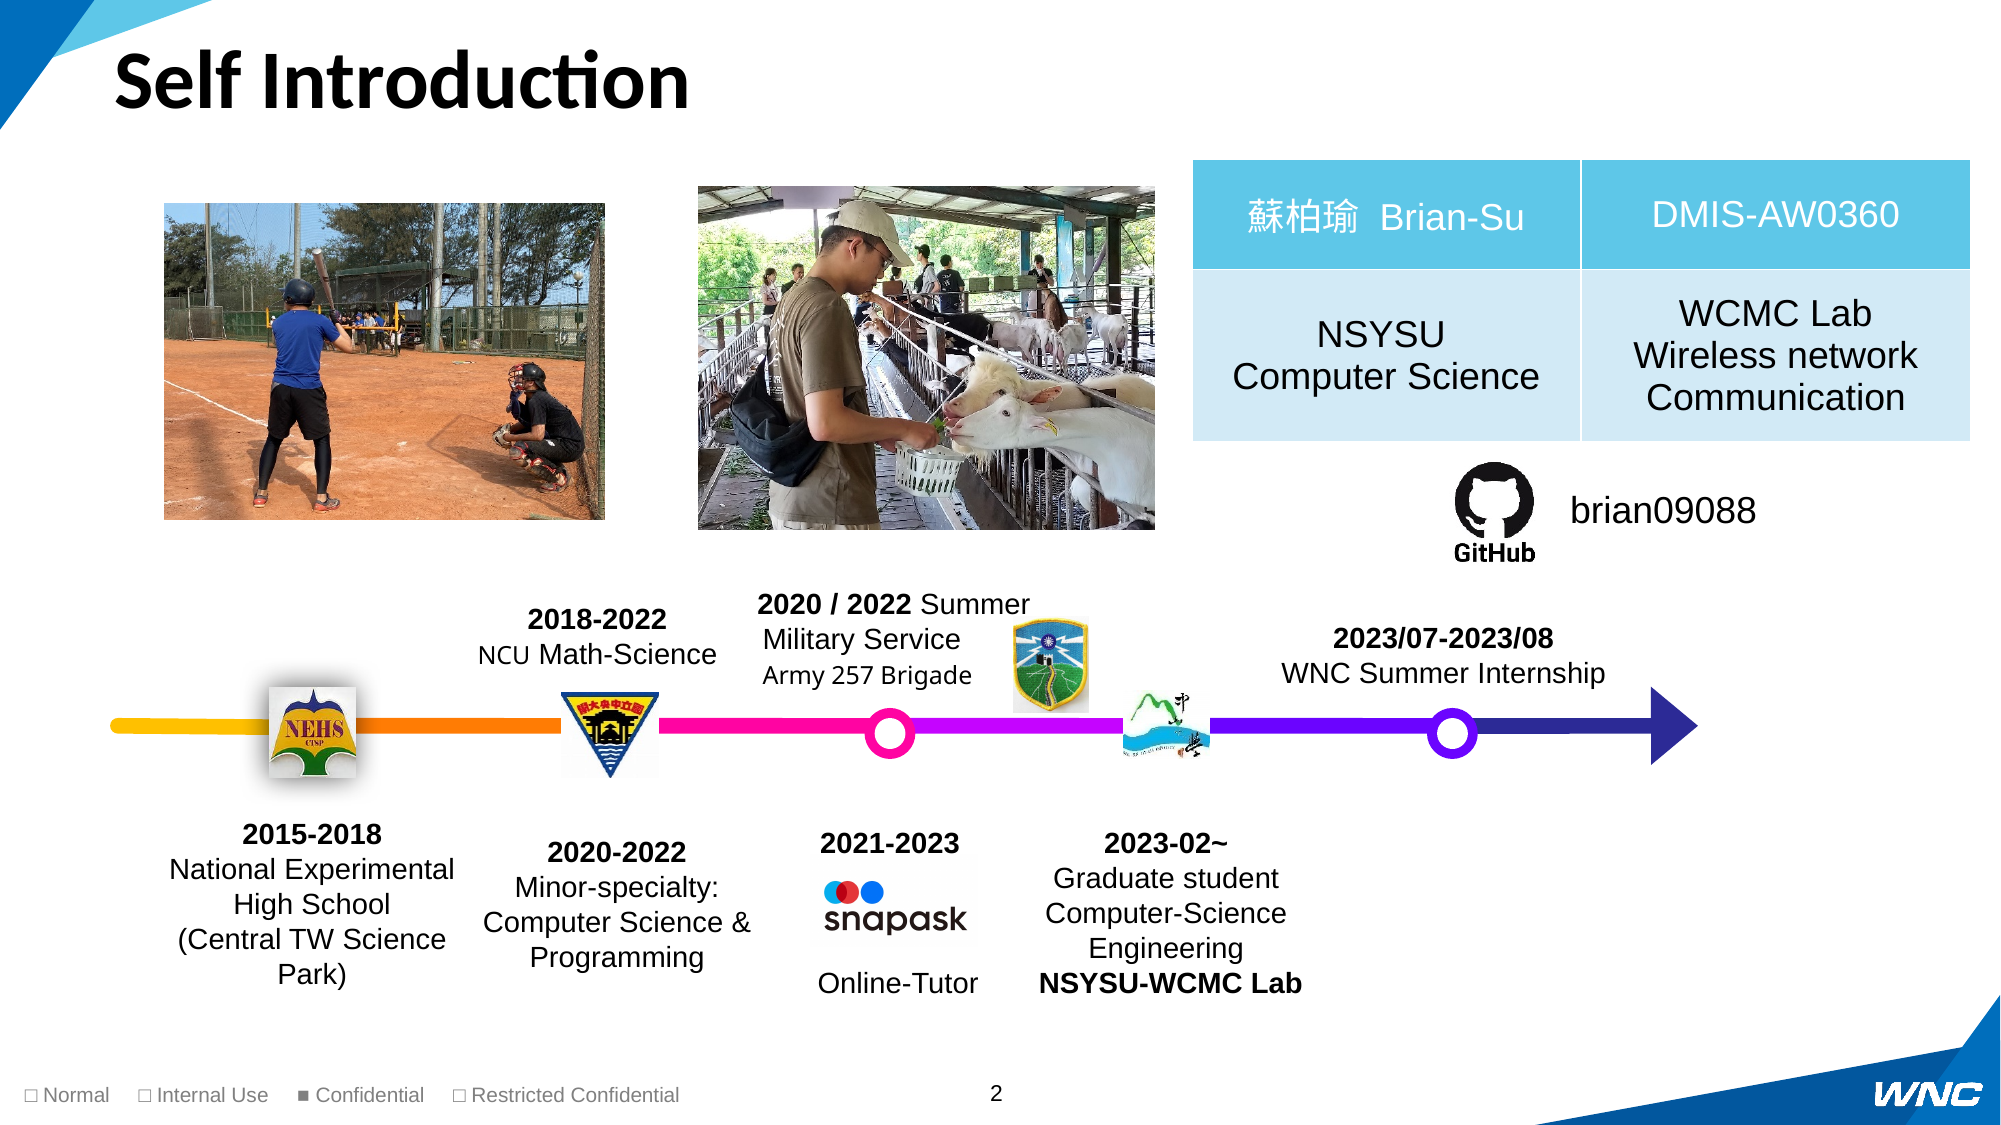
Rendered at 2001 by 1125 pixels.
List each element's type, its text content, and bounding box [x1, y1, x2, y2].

picture [810, 853, 978, 948]
title Self Introduction [99, 29, 1901, 101]
table_cell WCMC Lab Wireless network Communication [1582, 270, 1970, 441]
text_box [874, 717, 906, 750]
picture [1123, 690, 1210, 760]
table_header DMIS-AW0360 [1582, 160, 1970, 269]
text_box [1436, 717, 1469, 750]
text_box [1483, 715, 1698, 737]
text_box 2021-2023 Online-Tutor [728, 817, 966, 1007]
picture [560, 692, 659, 779]
text_box 2023/07-2023/08 WNC Summer Internship [1226, 611, 1661, 697]
text_box 2020-2022 Minor-specialty: Computer Science & Programming [455, 825, 728, 981]
picture [1436, 449, 1556, 580]
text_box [1426, 707, 1479, 760]
text_box 2023-02~ Graduate student Computer-Science Engineering NSYSU-WCMC Lab [966, 817, 1367, 1007]
text_box 2015-2018 National Experimental High School (Central TW Science Park) [149, 808, 476, 998]
table_header 蘇柏瑜 Brian-Su [1193, 160, 1580, 269]
picture [1863, 1070, 1994, 1118]
picture [164, 203, 605, 520]
text_box brian09088 [1560, 478, 1775, 539]
picture [1013, 615, 1089, 713]
text_box 2018-2022 NCU Math-Science [421, 592, 698, 678]
picture [697, 186, 1156, 530]
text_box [864, 707, 916, 760]
table_cell NSYSU Computer Science [1193, 270, 1580, 441]
text_box 2020 / 2022 Summer Military Service Army 257 Brigade [698, 577, 1090, 698]
picture [268, 687, 356, 779]
